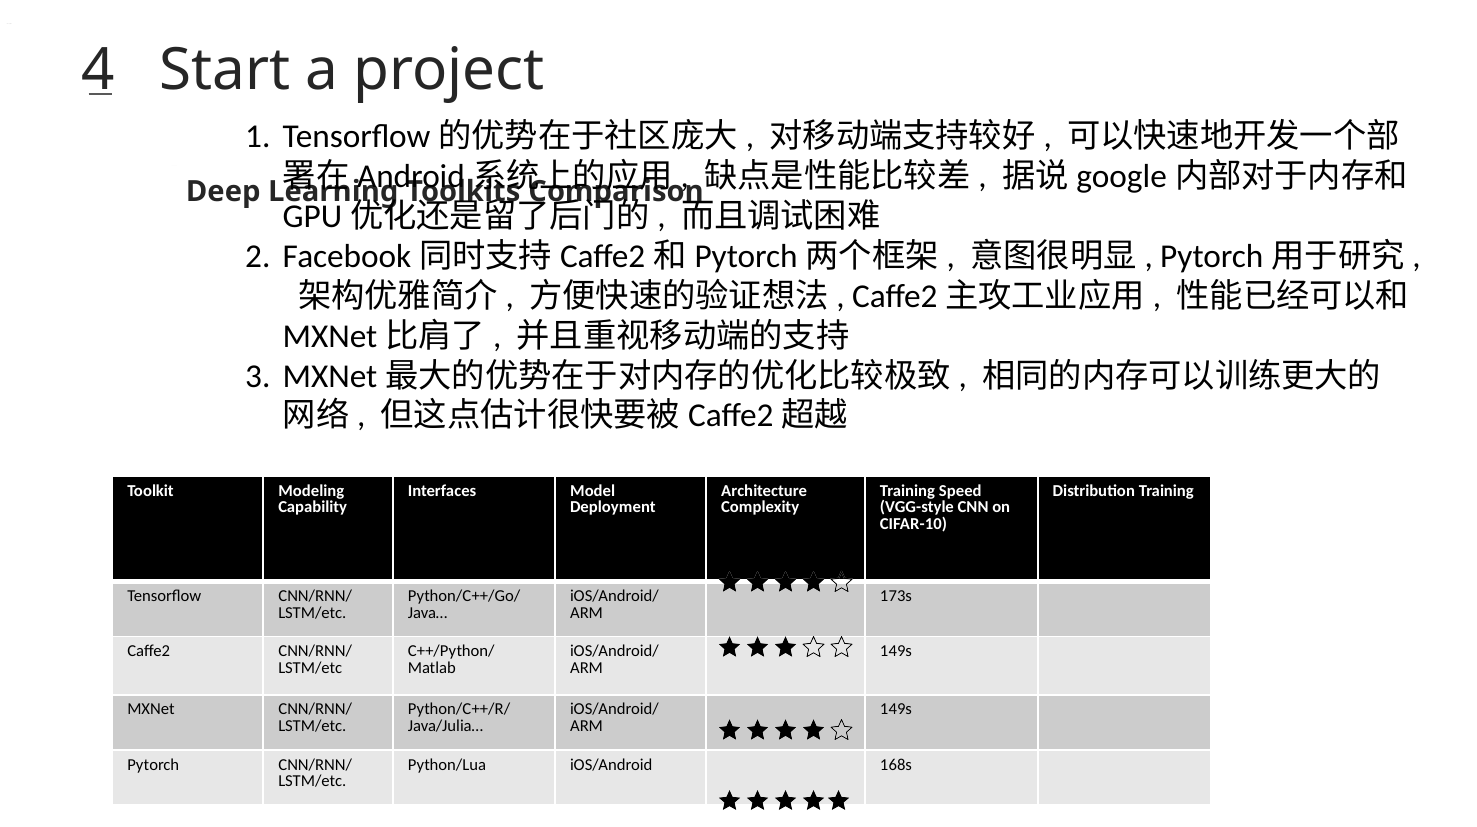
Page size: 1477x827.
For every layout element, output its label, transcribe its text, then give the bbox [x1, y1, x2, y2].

picture [714, 714, 857, 745]
table_header Interfaces [394, 477, 554, 579]
table_cell Pytorch [113, 751, 262, 804]
table_cell Tensorflow [113, 584, 262, 636]
table_cell CNN/RNN/LSTM/etc. [264, 751, 392, 804]
table_cell CNN/RNN/LSTM/etc. [264, 584, 392, 636]
table_cell C++/Python/Matlab [394, 637, 554, 694]
table_cell 149s [866, 637, 1037, 694]
picture [714, 785, 854, 816]
picture [714, 566, 857, 597]
table_cell CNN/RNN/LSTM/etc [264, 637, 392, 694]
text_box 4 Start a project [5, 23, 621, 109]
table_cell [707, 584, 864, 636]
table_cell 168s [866, 751, 1037, 804]
table_cell [1039, 751, 1210, 804]
table_header Toolkit [113, 477, 262, 579]
table_cell iOS/Android [556, 751, 705, 804]
table_cell 149s [866, 696, 1037, 749]
table_cell [1039, 637, 1210, 694]
table_header Architecture Complexity [707, 477, 864, 579]
table_header Modeling Capability [264, 477, 392, 579]
table_cell Caffe2 [113, 637, 262, 694]
table_cell Python/C++/Go/Java… [394, 584, 554, 636]
text_box Tensorflow的优势在于社区庞大, 对移动端支持较好, 可以快速地开发一个部署在Android系统上的应用, 缺点是性能比较差, 据说google内部对于内存和GPU优化还是留了后门的, 而且调试困难 Facebook同时支持Caffe2和Pytorch两个框架, 意图很明显, Pytorch用于研究, 架构优雅简介, 方便快速的验证想法, Caffe2主攻工业应用, 性能已经可以和MXNet比肩了, 并且重视移动端的支持 MXNet最大的优势在于对内存的优化比较极致, 相同的内存可以训练更大的网络, 但这点估计很快要被Caffe2超越 [230, 106, 1427, 441]
table_cell CNN/RNN/LSTM/etc. [264, 696, 392, 749]
table_cell Python/Lua [394, 751, 554, 804]
table_cell [1039, 696, 1210, 749]
table_cell iOS/Android/ ARM [556, 637, 705, 694]
table_cell [707, 637, 864, 694]
table_cell [707, 751, 864, 804]
text_box Deep Learning Toolkits Comparison [171, 165, 230, 215]
picture [714, 631, 857, 662]
table_header Model Deployment [556, 477, 705, 579]
table_cell Python/C++/R/Java/Julia… [394, 696, 554, 749]
table_cell iOS/Android/ARM [556, 696, 705, 749]
table_cell iOS/Android/ARM [556, 584, 705, 636]
table_cell MXNet [113, 696, 262, 749]
table_cell [707, 696, 864, 749]
table_cell [1039, 584, 1210, 636]
table_header Distribution Training [1039, 477, 1210, 579]
table_cell 173s [866, 584, 1037, 636]
table_header Training Speed (VGG-style CNN on CIFAR-10) [866, 477, 1037, 579]
